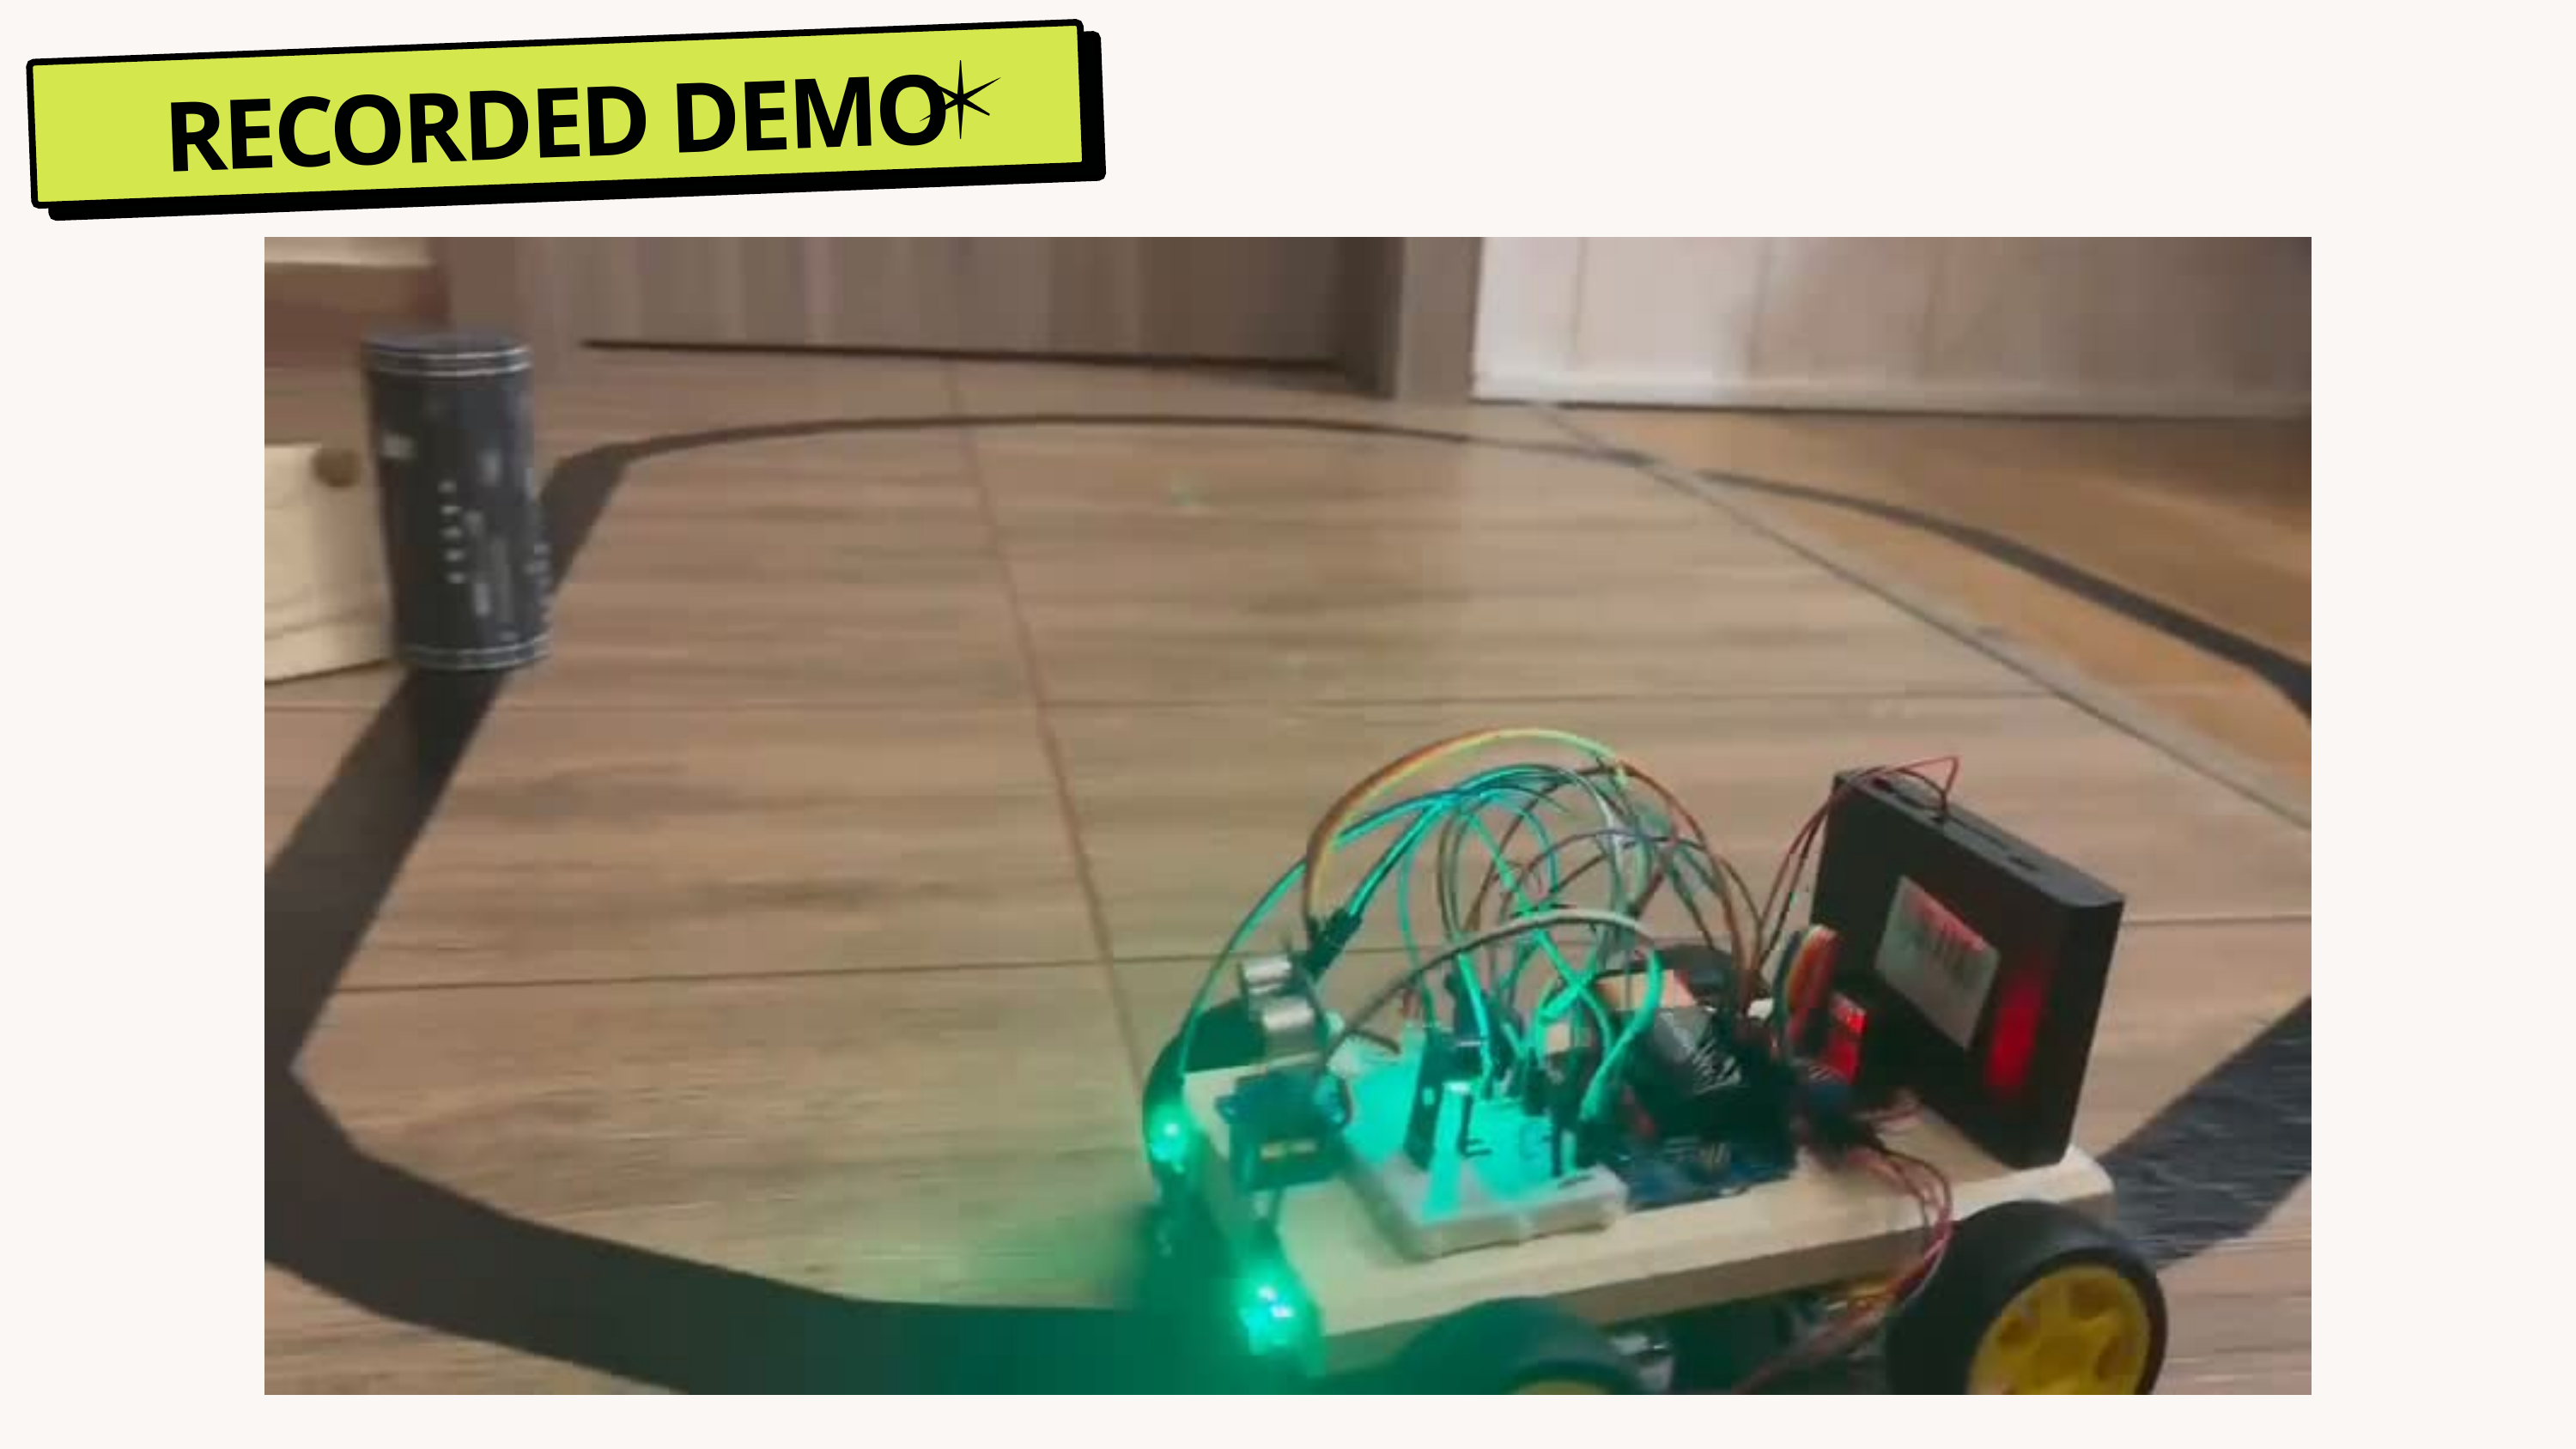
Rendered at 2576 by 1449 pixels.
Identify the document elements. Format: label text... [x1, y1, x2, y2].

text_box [31, 41, 1084, 186]
text_box RECORDED DEMO [584, 22, 1048, 40]
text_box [264, 236, 2312, 1396]
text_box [48, 53, 1101, 198]
